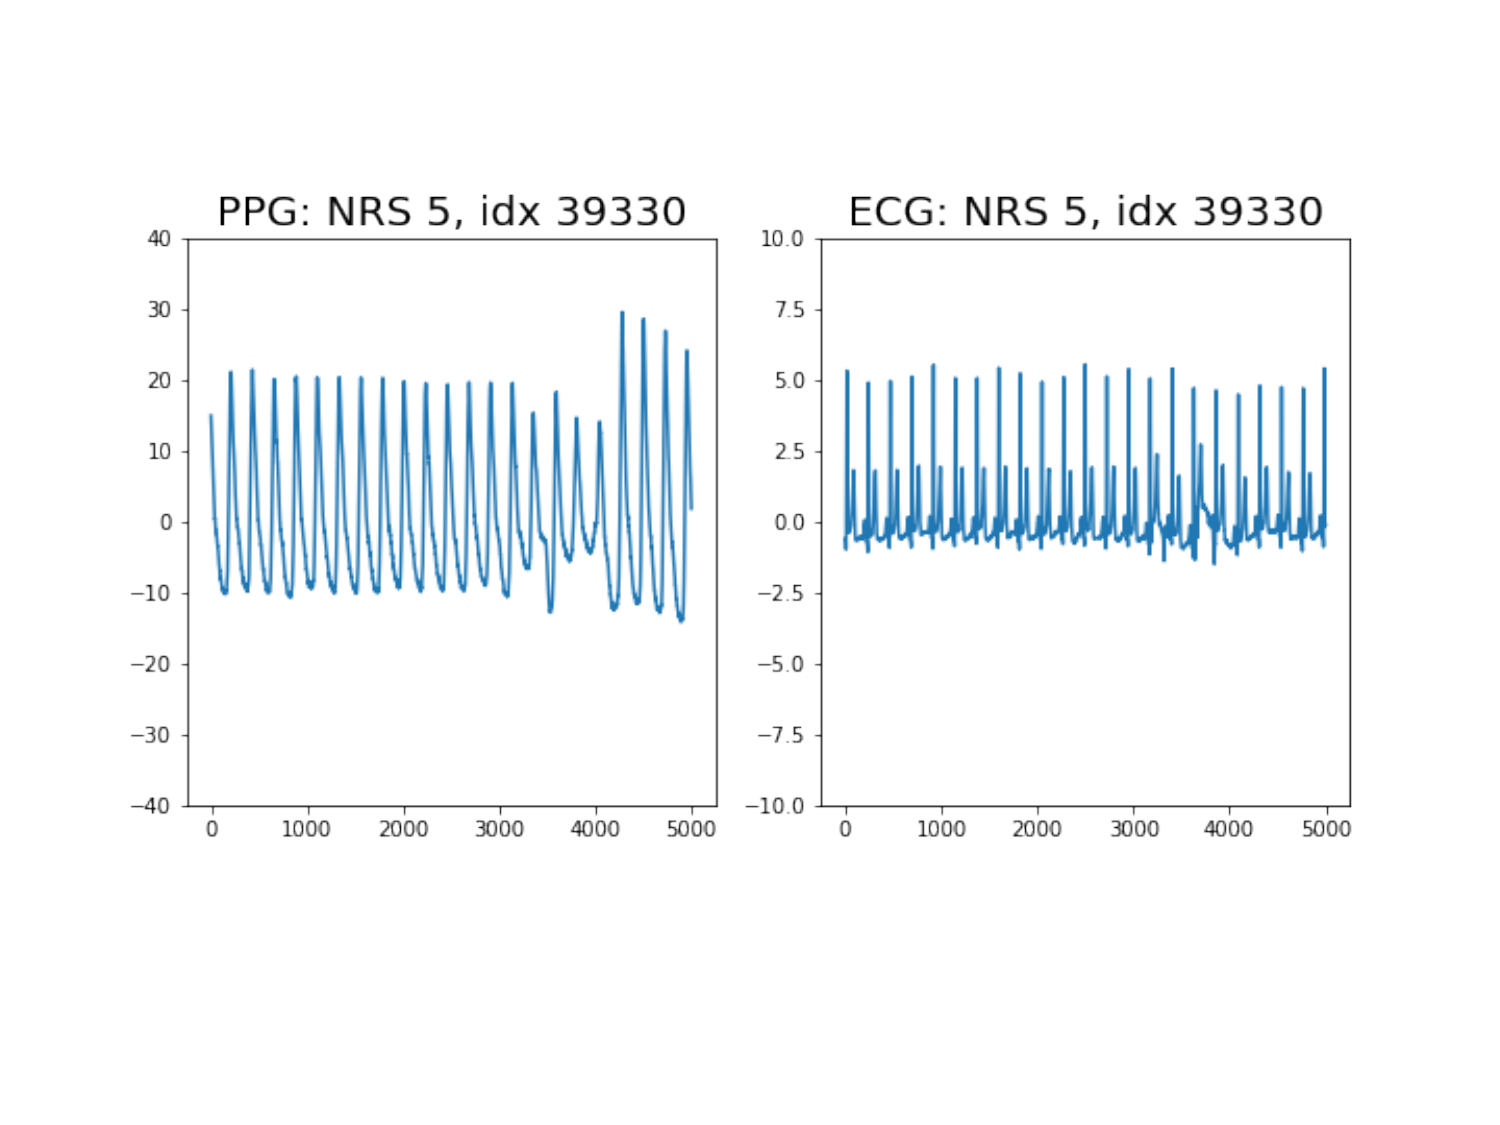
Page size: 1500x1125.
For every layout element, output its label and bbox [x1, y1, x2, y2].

picture [0, 149, 1500, 901]
